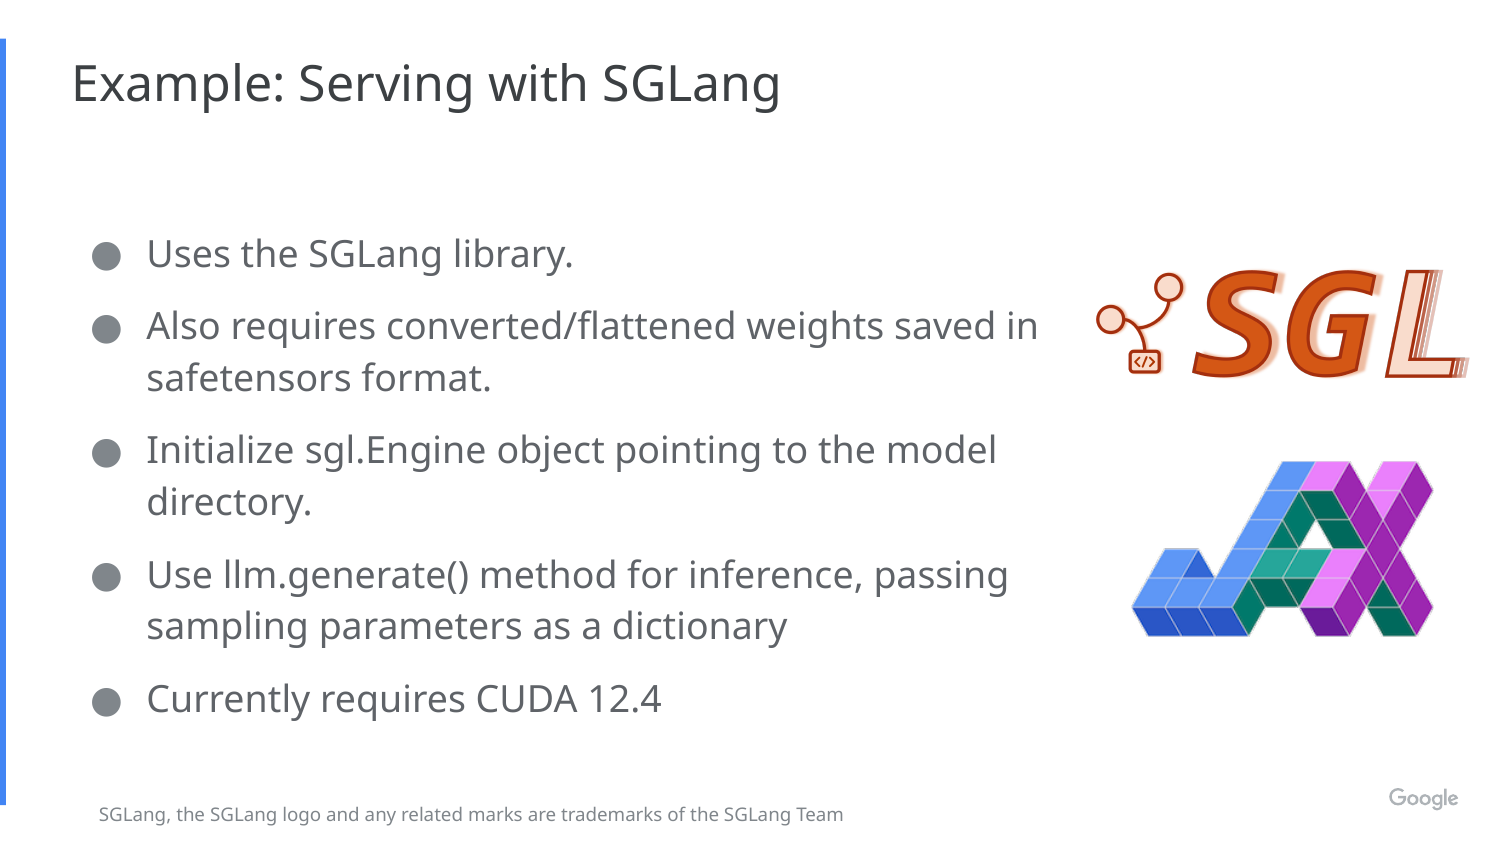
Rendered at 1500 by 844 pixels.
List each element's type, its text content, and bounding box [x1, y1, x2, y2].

text_box SGLang, the SGLang logo and any related marks are trademarks of the SGLang Team [83, 791, 1160, 837]
list Uses the SGLang library. Also requires converted/flattened weights saved in safetensors format. Initialize sgl.Engine object pointing to the model directory. Use llm.generate() method for inference, passing sampling parameters as a dictionary Currently requires CUDA 12.4 [56, 215, 1068, 736]
title Example: Serving with SGLang [56, 43, 1336, 215]
picture [1131, 461, 1434, 637]
picture [1095, 266, 1470, 381]
